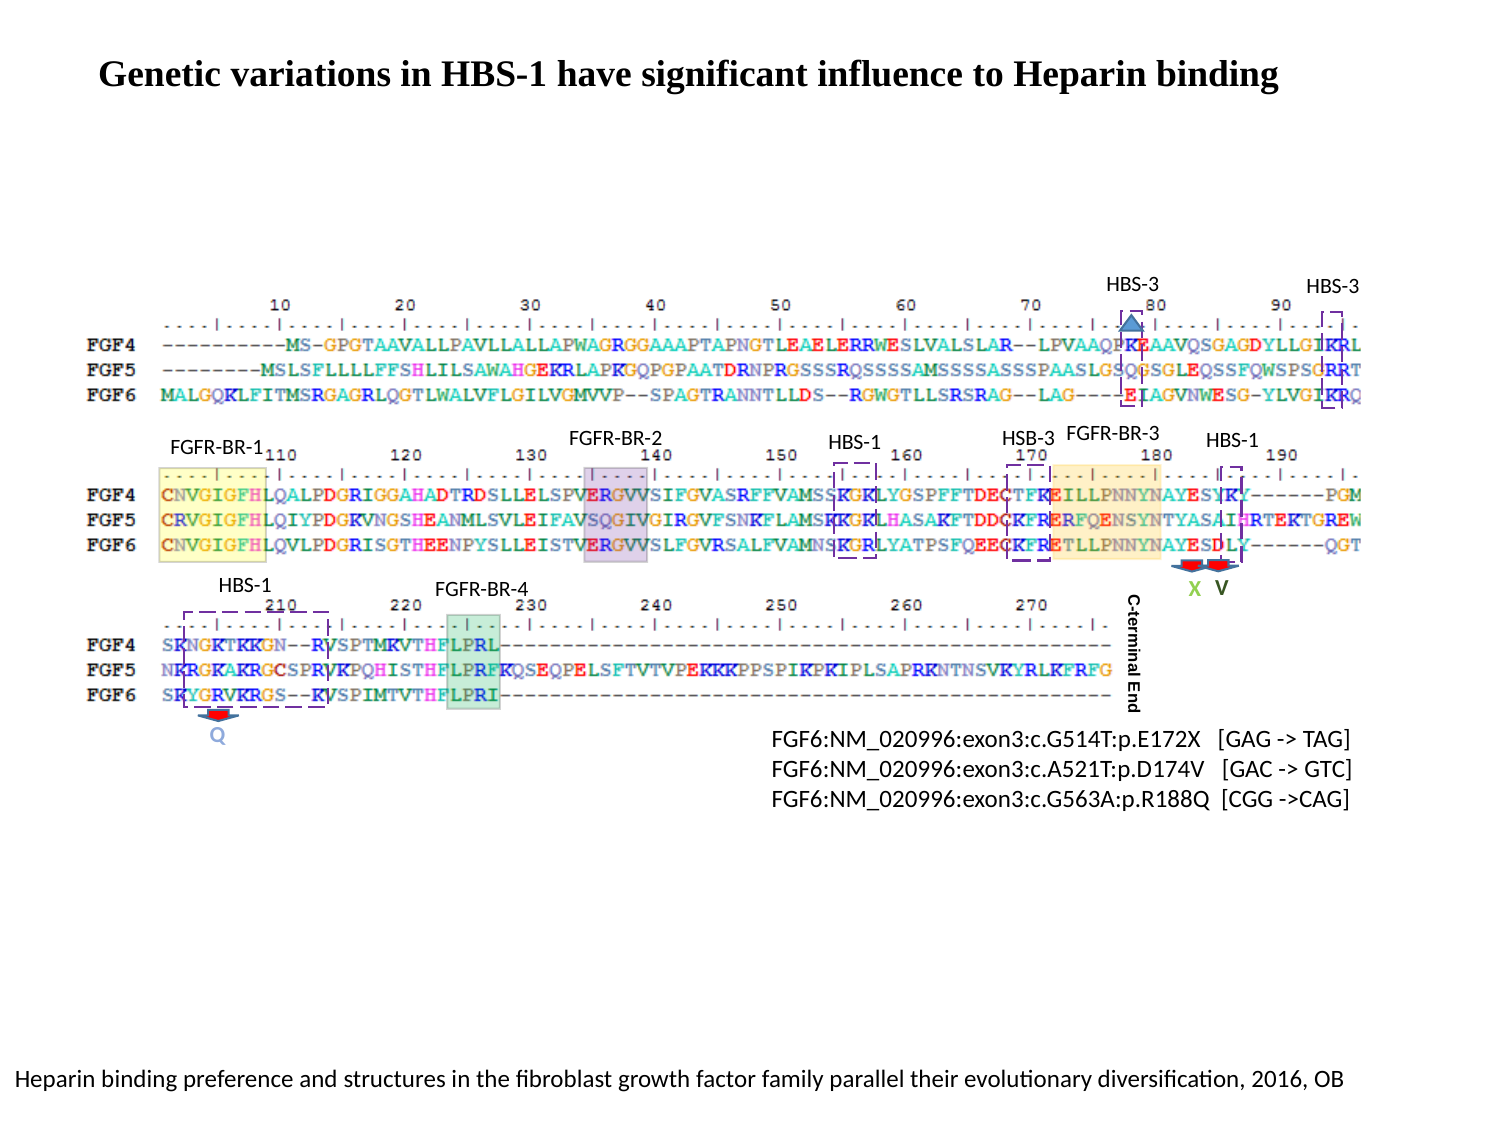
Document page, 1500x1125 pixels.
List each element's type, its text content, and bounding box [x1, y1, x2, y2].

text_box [85, 262, 1376, 756]
text_box Genetic variations in HBS-1 have significant influence to Heparin binding [83, 41, 1402, 102]
text_box Heparin binding preference and structures in the fibroblast growth factor family parallel their evolutionary diversification, 2016, OB [0, 1054, 1486, 1100]
text_box FGF6:NM_020996:exon3:c.G514T:p.E172X [GAG -> TAG] FGF6:NM_020996:exon3:c.A521T:p.D174V [GAC -> GTC] FGF6:NM_020996:exon3:c.G563A:p.R188Q [CGG ->CAG] [756, 714, 1385, 820]
